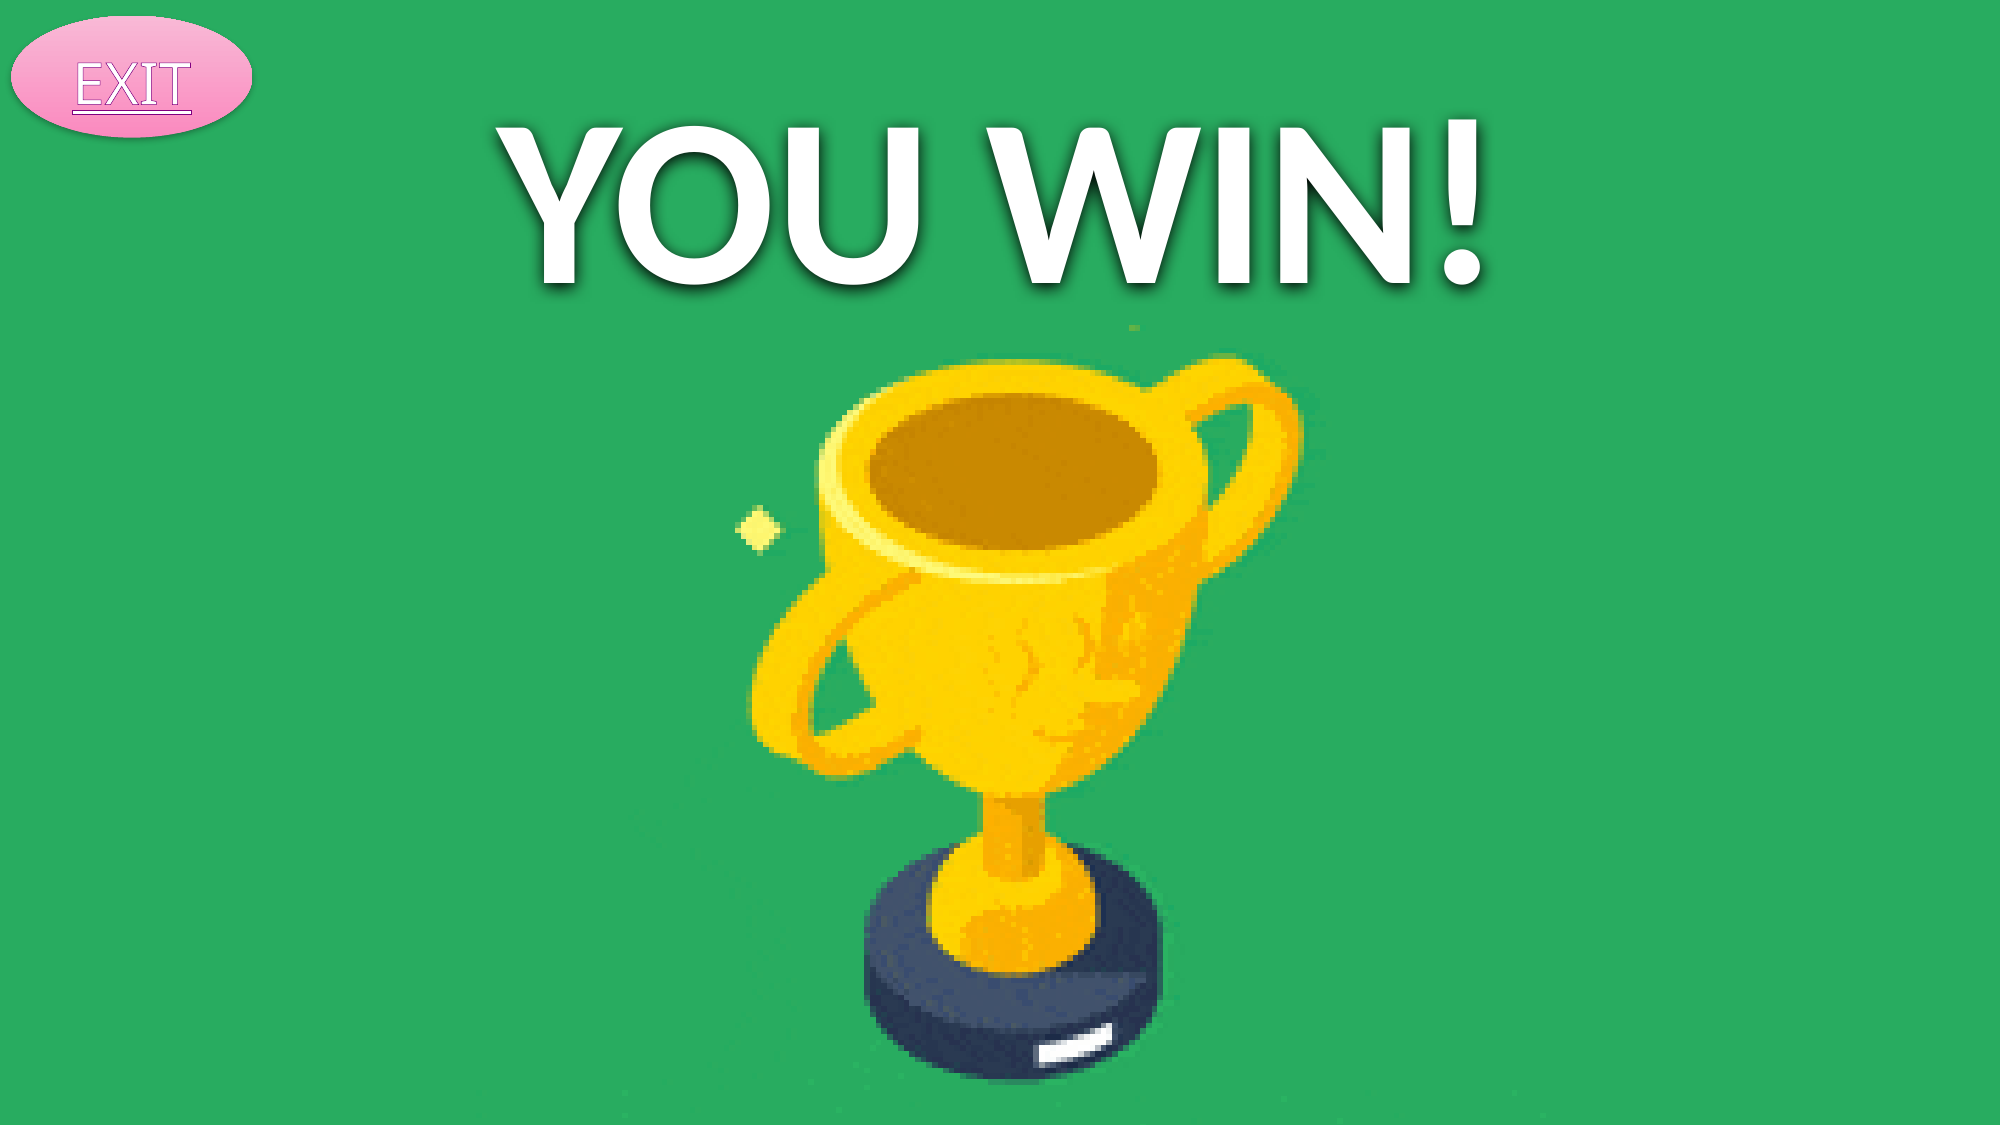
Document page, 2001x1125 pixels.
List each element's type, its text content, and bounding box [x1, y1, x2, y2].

text_box YOU WIN! [385, 0, 1615, 375]
picture [437, 157, 1563, 1125]
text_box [11, 15, 253, 138]
